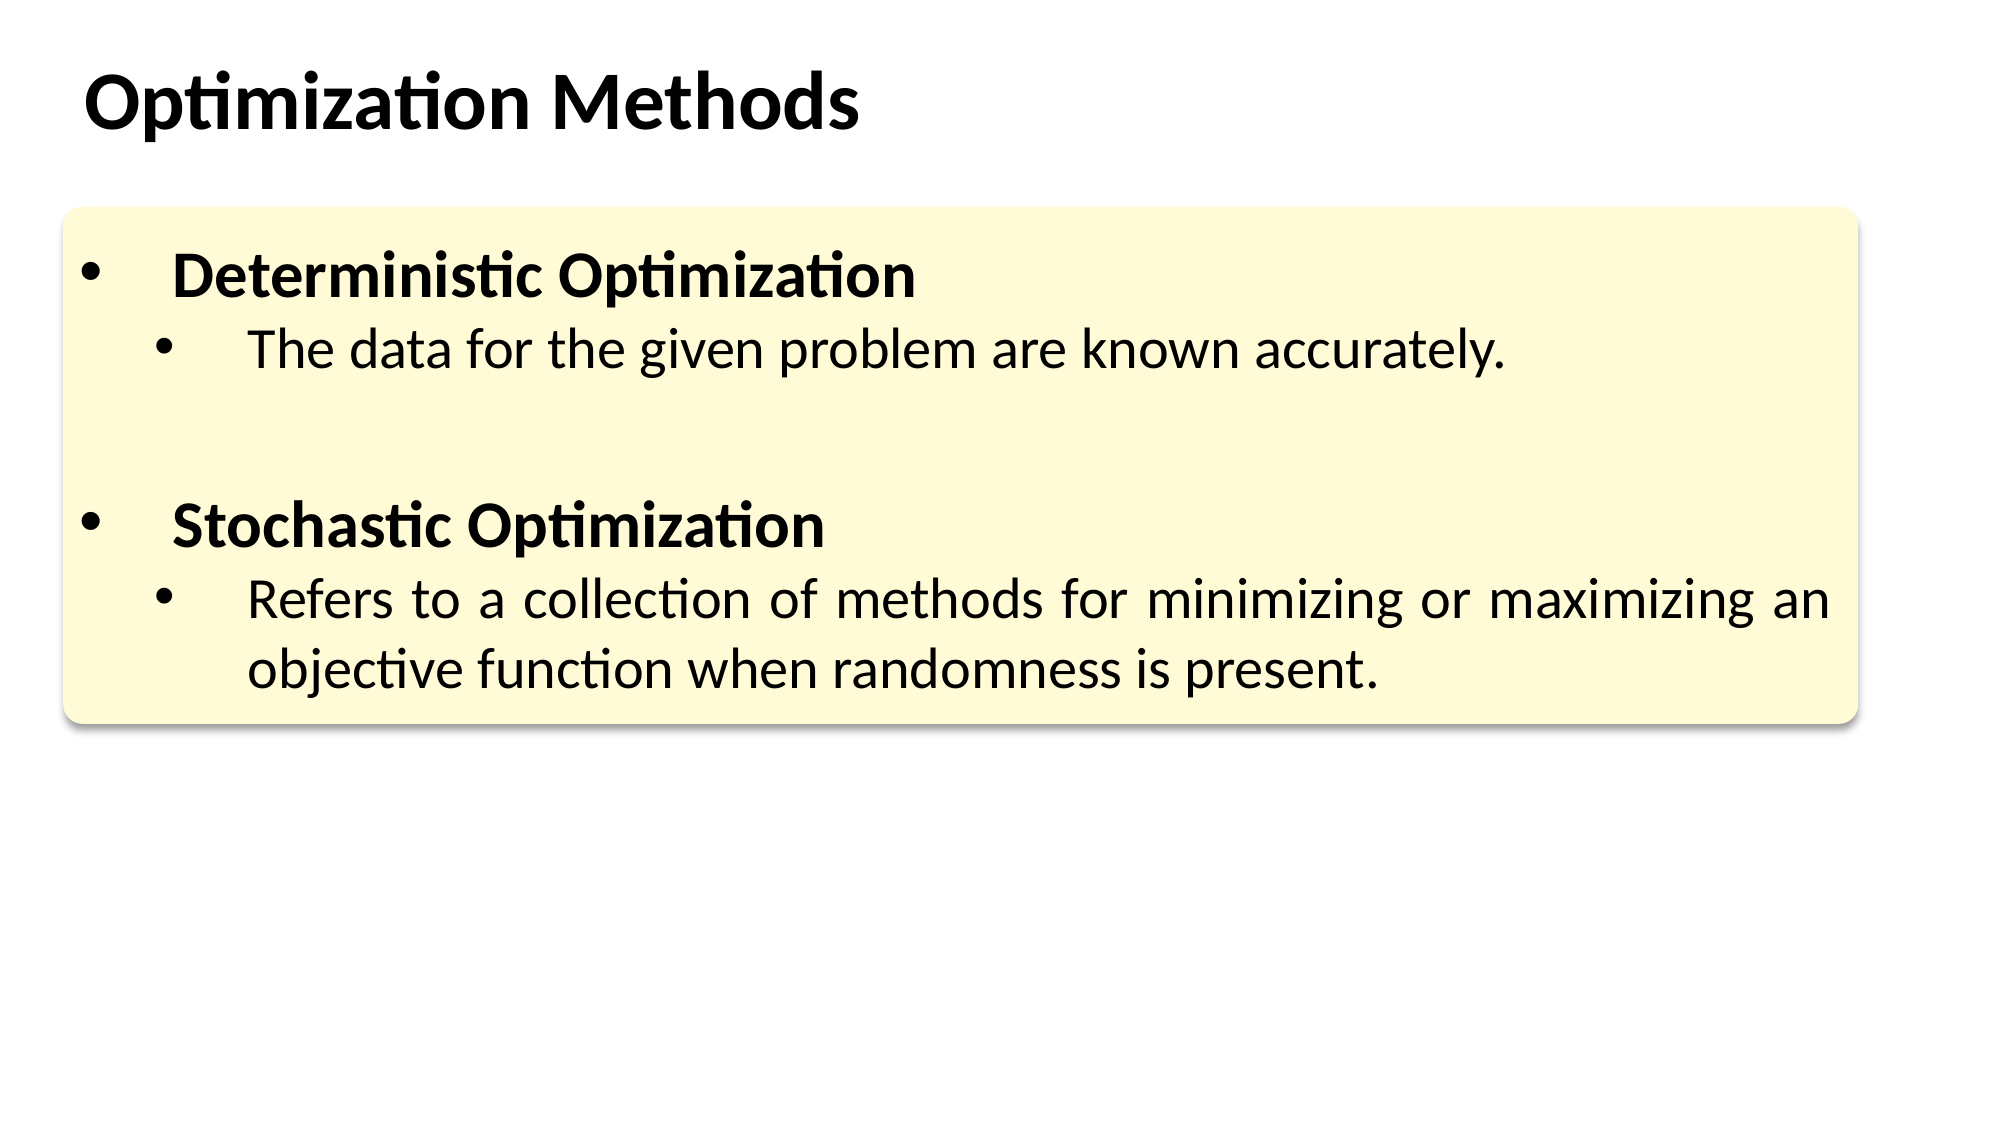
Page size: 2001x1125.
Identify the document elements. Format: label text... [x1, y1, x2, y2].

text_box [63, 206, 1859, 724]
text_box Optimization Methods [69, 38, 877, 154]
text_box Deterministic Optimization The data for the given problem are known accurately. Stochastic Optimization Refers to a collection of methods for minimizing or maximizing an objective function when randomness is present. [64, 223, 1847, 708]
